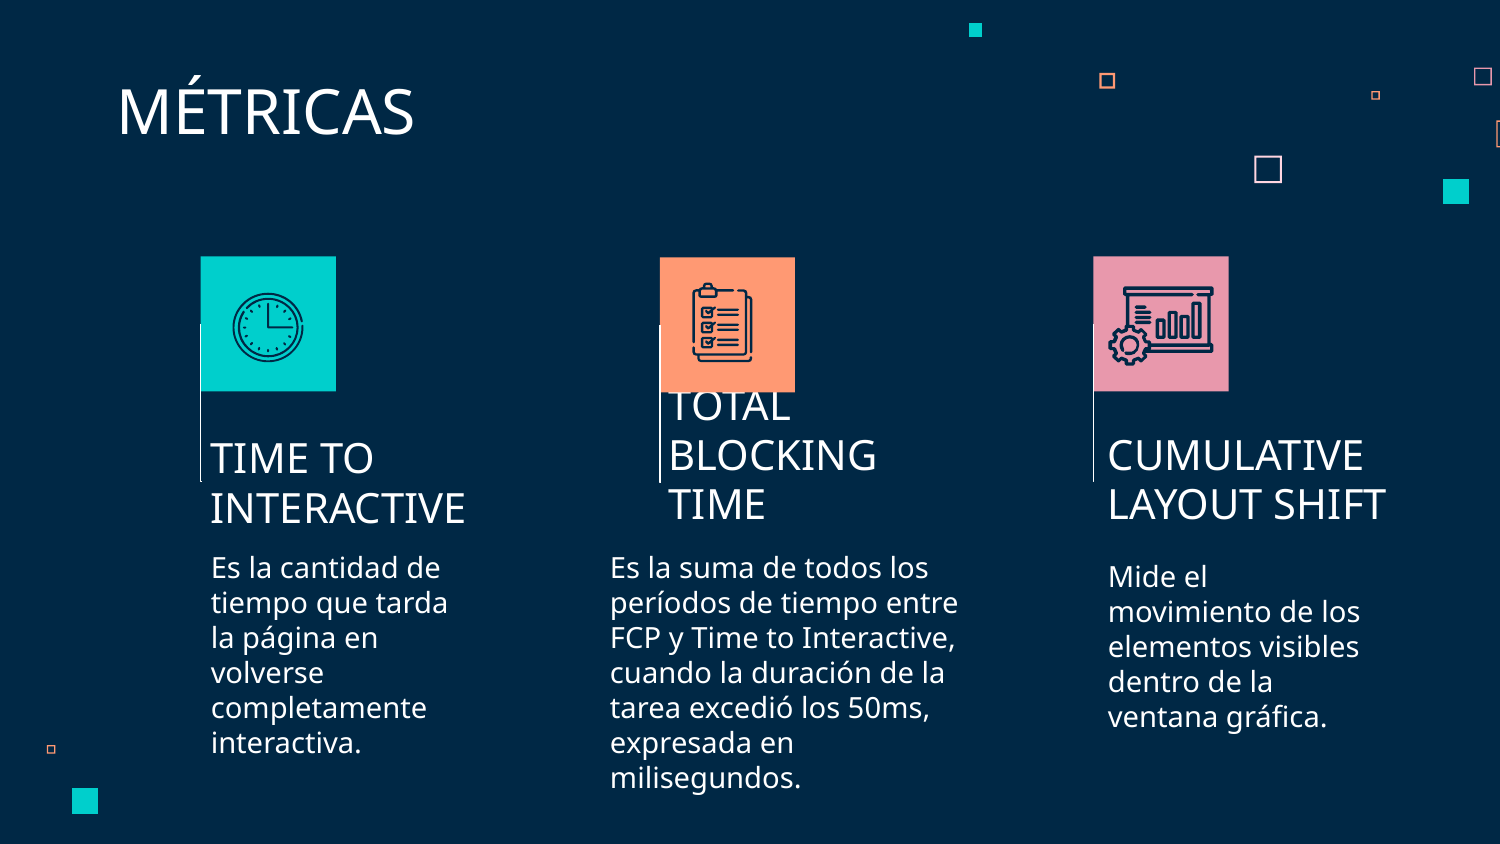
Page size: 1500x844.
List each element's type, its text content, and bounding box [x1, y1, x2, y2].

title TOTAL BLOCKING TIME [653, 448, 957, 534]
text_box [1108, 286, 1214, 366]
title TIME TO INTERACTIVE [195, 452, 549, 547]
title MÉTRICAS [101, 67, 853, 163]
text_box [659, 257, 795, 393]
text_box [200, 256, 336, 392]
subtitle Mide el movimiento de los elementos visibles dentro de la ventana gráfica. [1092, 544, 1381, 711]
subtitle Es la suma de todos los períodos de tiempo entre FCP y Time to Interactive, cuando la duración de la tarea excedió los 50ms, expresada en milisegundos. [594, 534, 982, 808]
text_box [232, 292, 304, 363]
text_box [1093, 256, 1229, 392]
subtitle Es la cantidad de tiempo que tarda la página en volverse completamente interactiva. [195, 534, 484, 629]
text_box CUMULATIVE LAYOUT SHIFT [1092, 448, 1446, 544]
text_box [692, 282, 753, 363]
